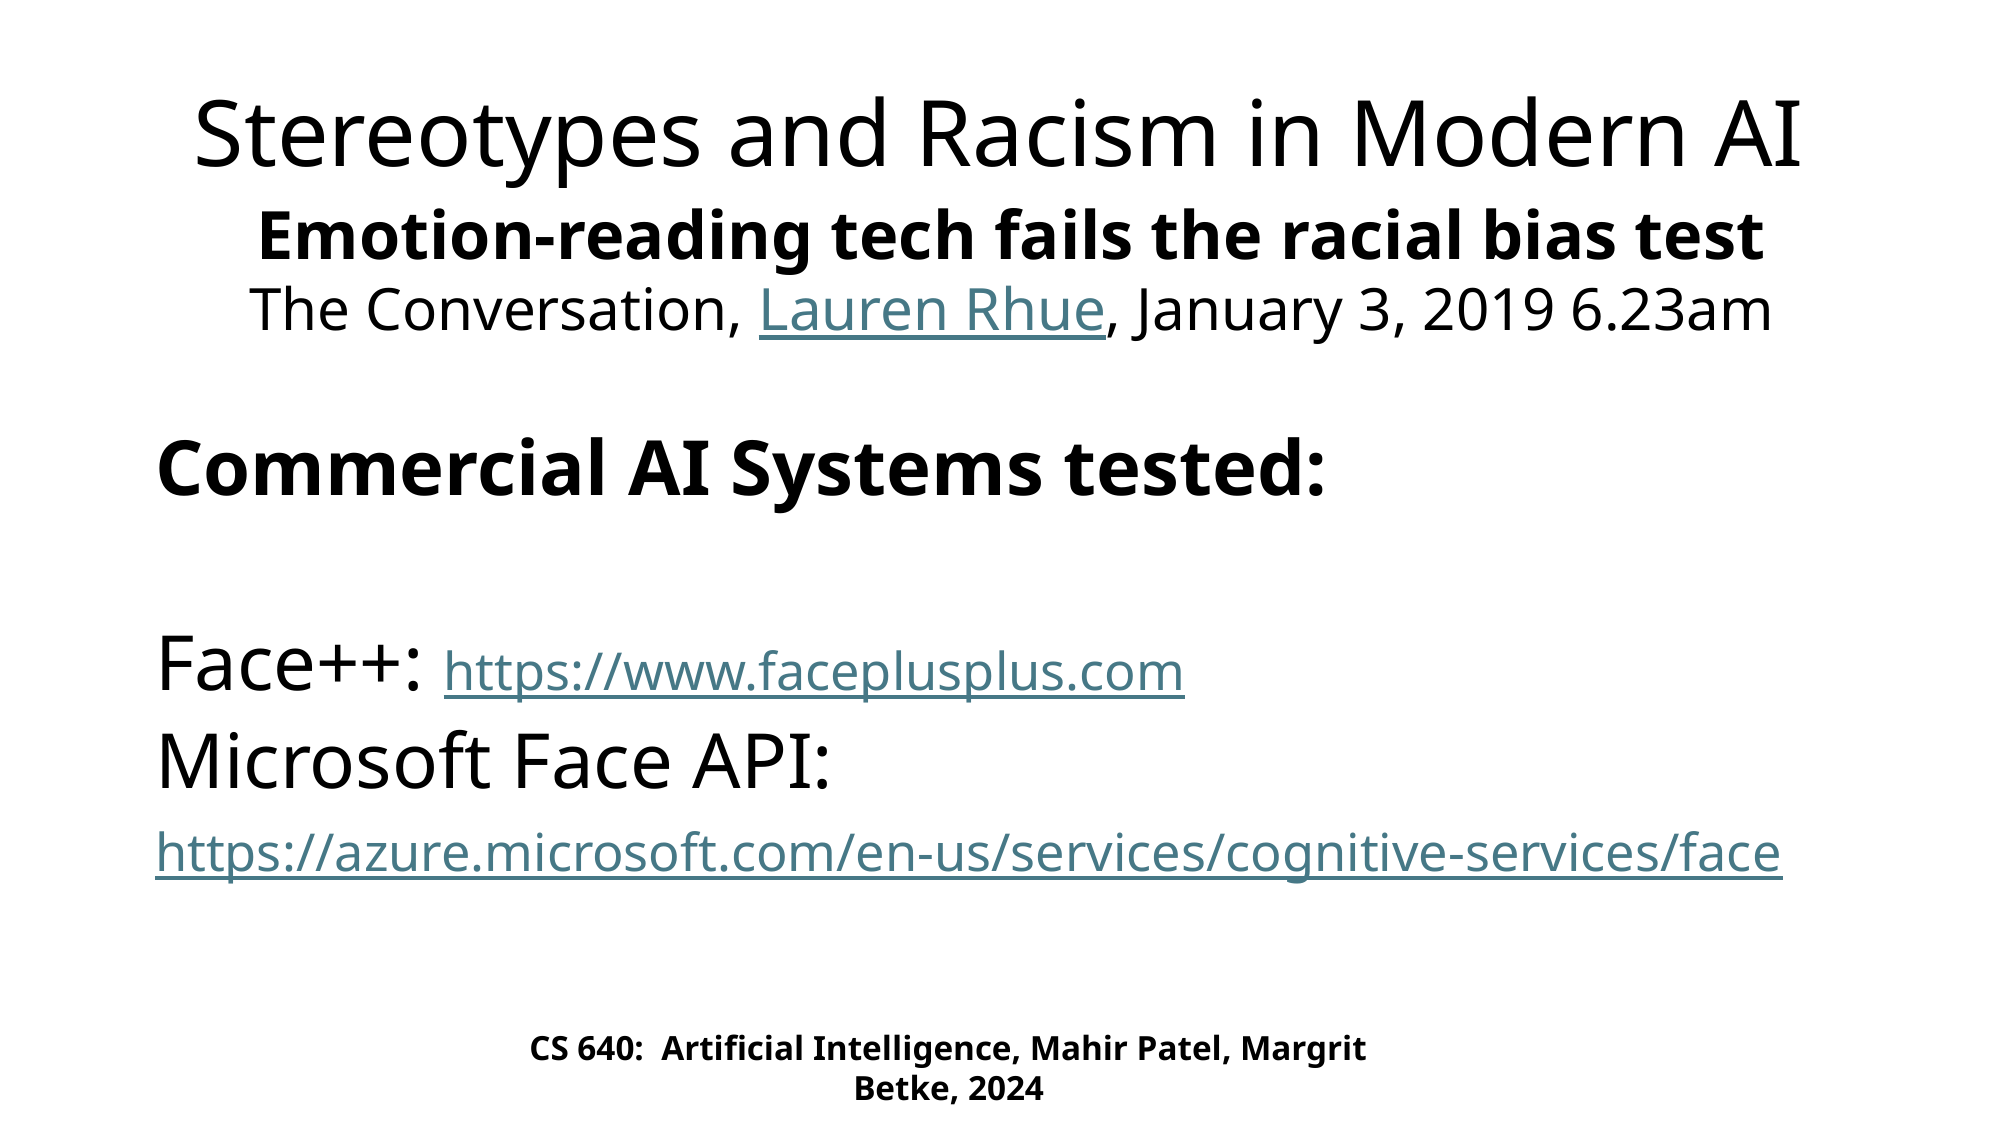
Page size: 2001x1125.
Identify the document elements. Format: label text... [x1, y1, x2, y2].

list Commercial AI Systems tested: Face++: https://www.faceplusplus.com Microsoft Face API: https://azure.microsoft.com/en-us/services/cognitive-services/face [140, 422, 1865, 897]
text_box Emotion-reading tech fails the racial bias test The Conversation, Lauren Rhue, January 3, 2019 6.23am [148, 164, 1874, 382]
text_box CS 640: Artificial Intelligence, Mahir Patel, Margrit Betke, 2024 [457, 1042, 1440, 1091]
text_box Stereotypes and Racism in Modern AI [137, 27, 1863, 245]
